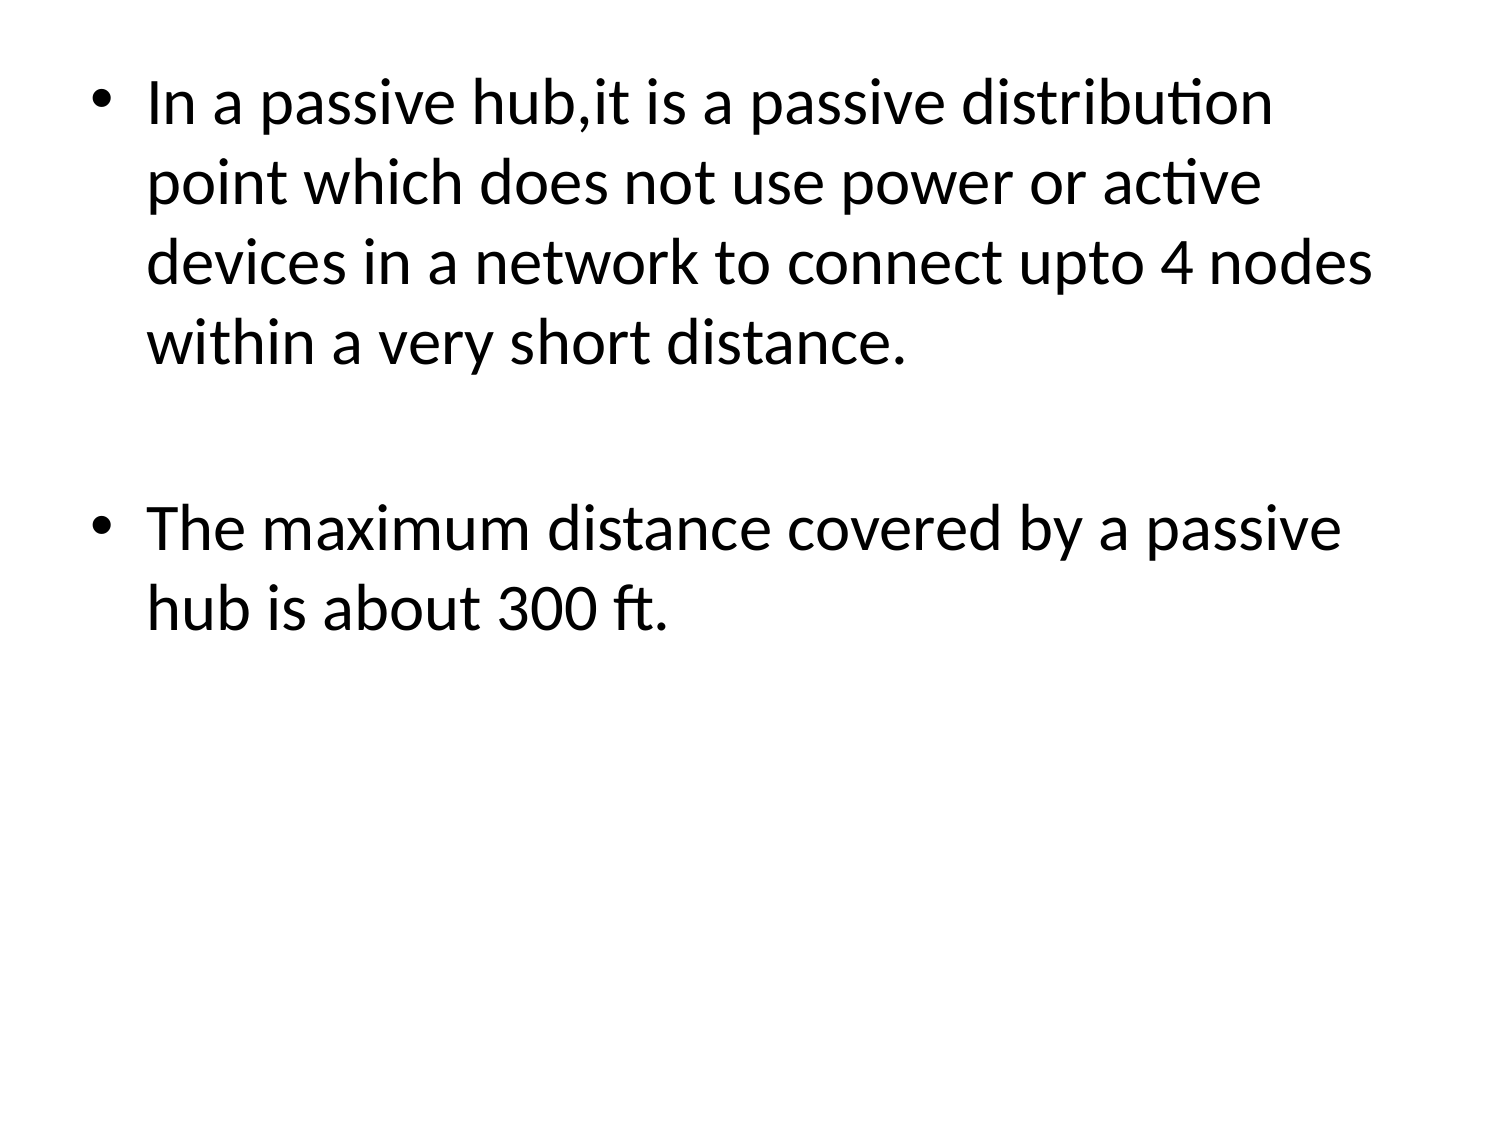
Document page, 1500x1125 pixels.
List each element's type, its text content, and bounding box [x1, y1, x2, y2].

list In a passive hub,it is a passive distribution point which does not use power or active devices in a network to connect upto 4 nodes within a very short distance. The maximum distance covered by a passive hub is about 300 ft. [75, 50, 1425, 1005]
